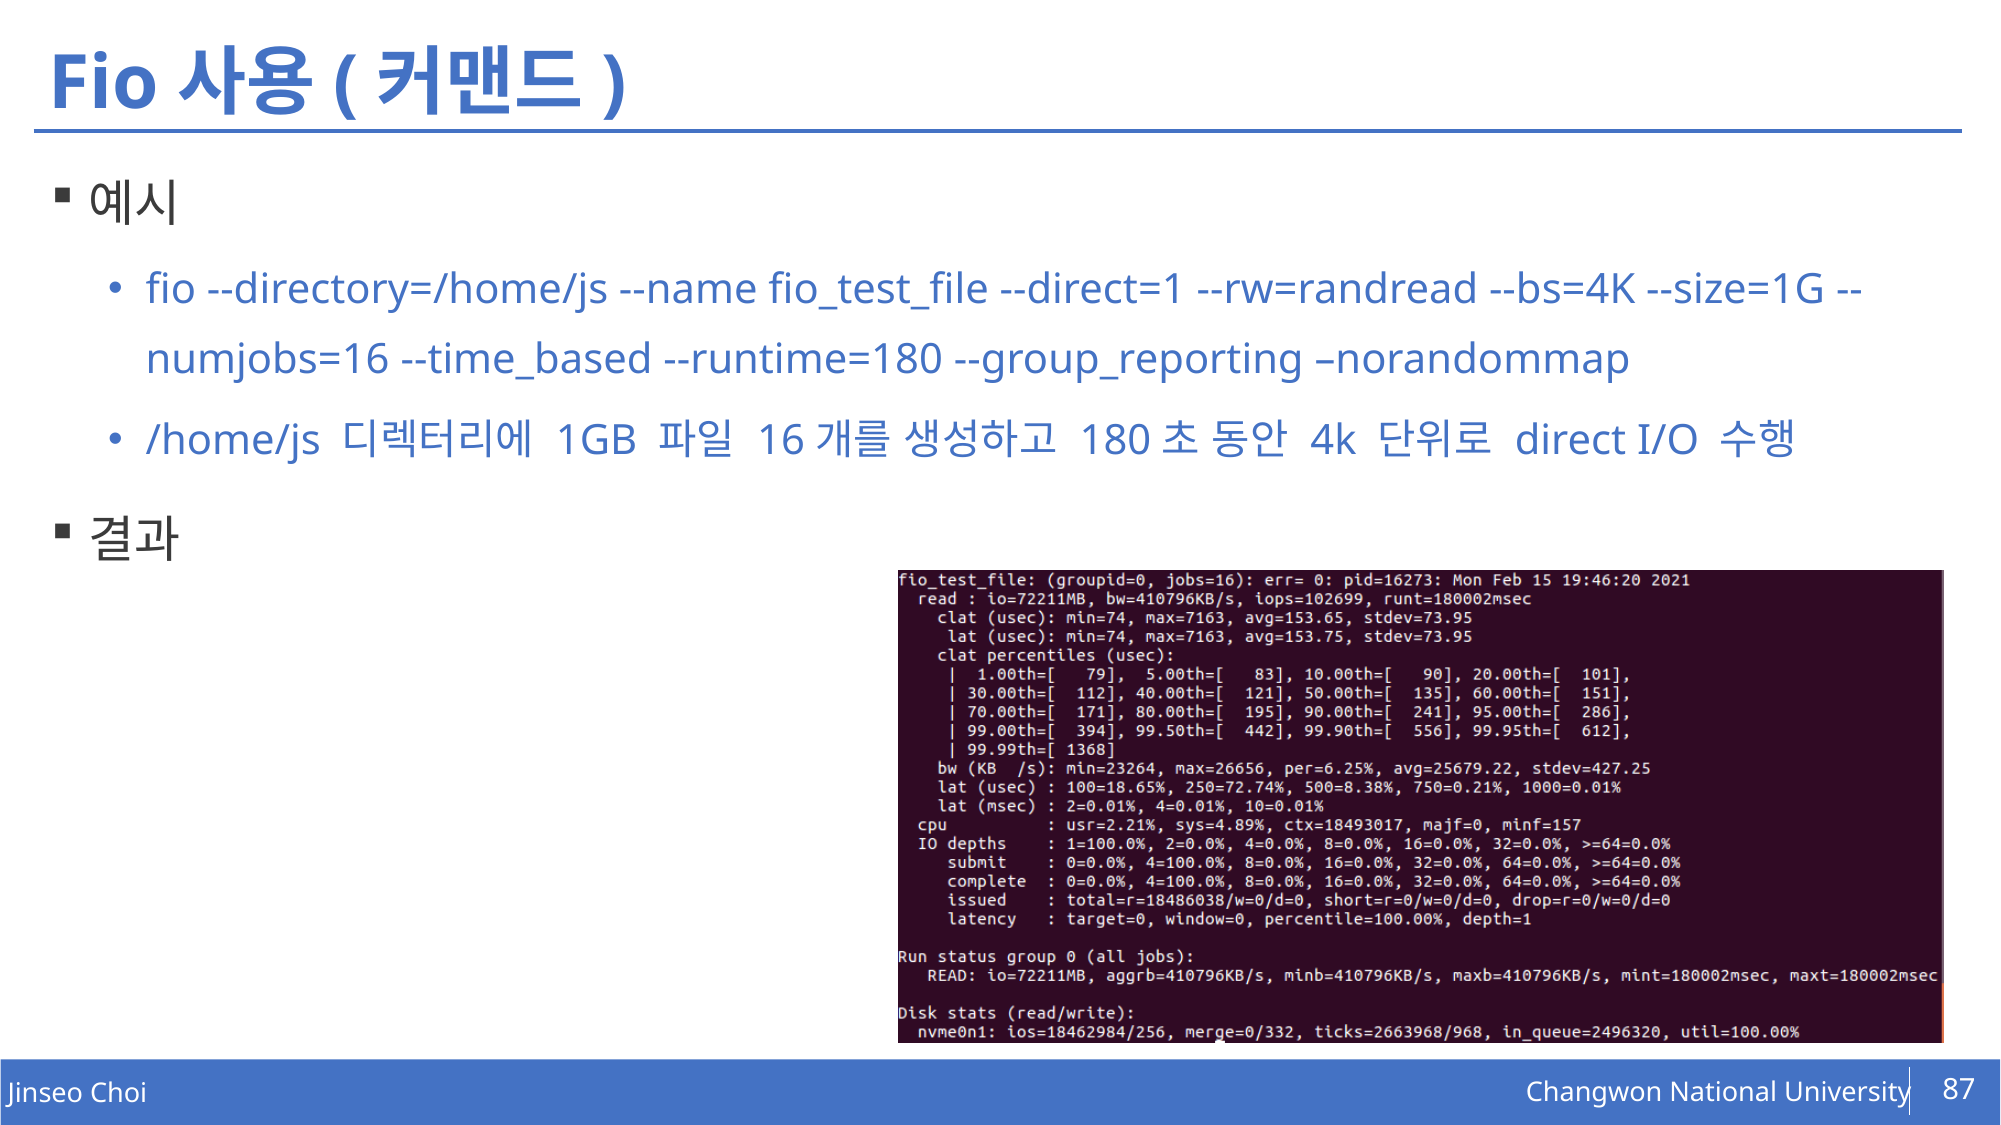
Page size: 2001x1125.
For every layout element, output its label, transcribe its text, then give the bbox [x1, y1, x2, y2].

title Fio사용(커맨드) [33, 27, 1963, 143]
list 예시 fio --directory=/home/js --name fio_test_file --direct=1 --rw=randread --bs=4K --size=1G --numjobs=16 --time_based --runtime=180 --group_reporting –norandommap /home/js 디렉터리에 1GB 파일 16개를 생성하고 180초 동안 4k 단위로 direct I/O 수행 결과 [36, 140, 1965, 985]
slide_number 87 [1922, 1060, 1996, 1121]
picture [898, 570, 1944, 1043]
